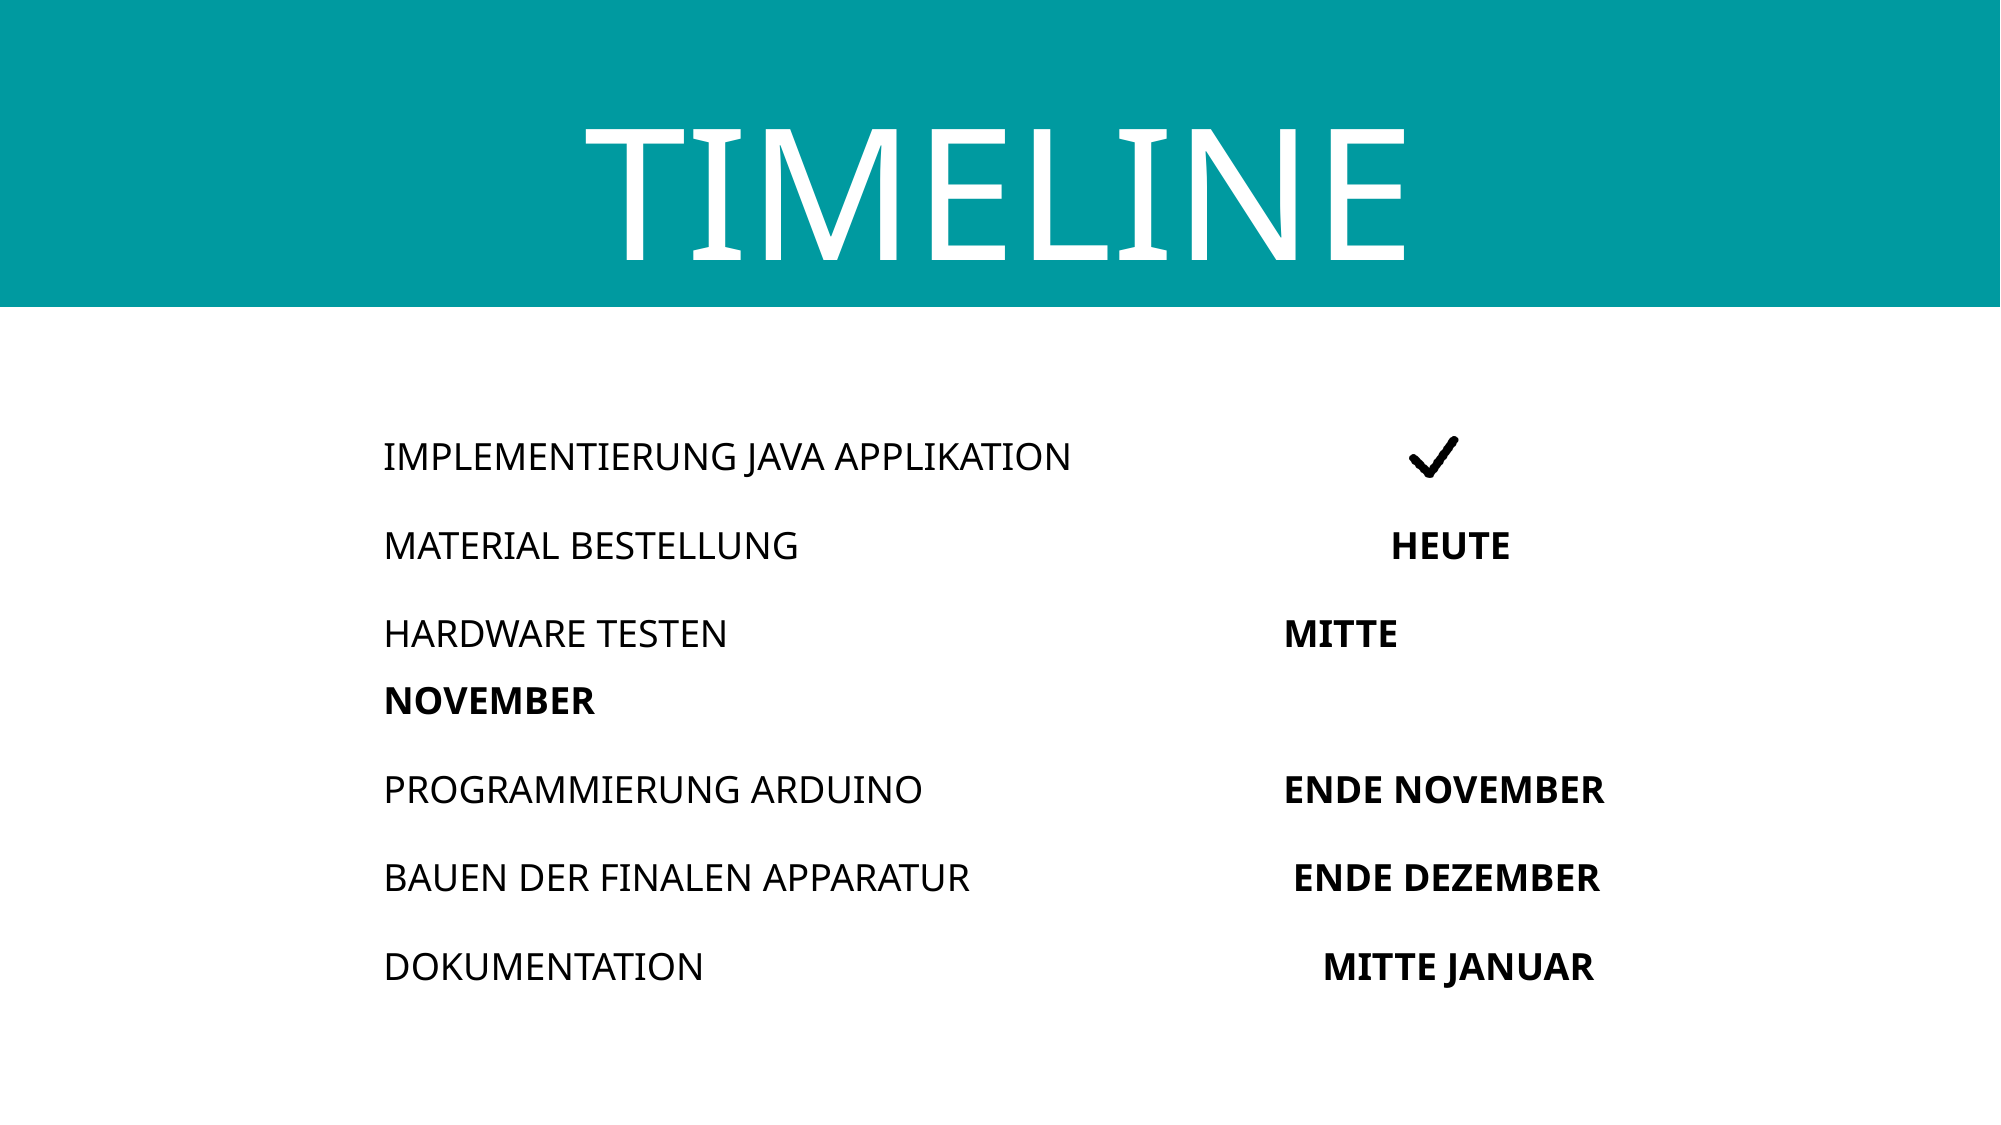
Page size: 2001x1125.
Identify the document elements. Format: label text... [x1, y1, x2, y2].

subtitle IMPLEMENTIERUNG JAVA APPLIKATION MATERIAL BESTELLUNG HEUTE HARDWARE TESTEN MITTE NOVEMBER PROGRAMMIERUNG ARDUINO ENDE NOVEMBER BAUEN DER FINALEN APPARATUR ENDE DEZEMBER DOKUMENTATION MITTE JANUAR [368, 403, 1632, 1005]
picture [1352, 418, 1516, 496]
title TIMELINE [0, 0, 2000, 307]
